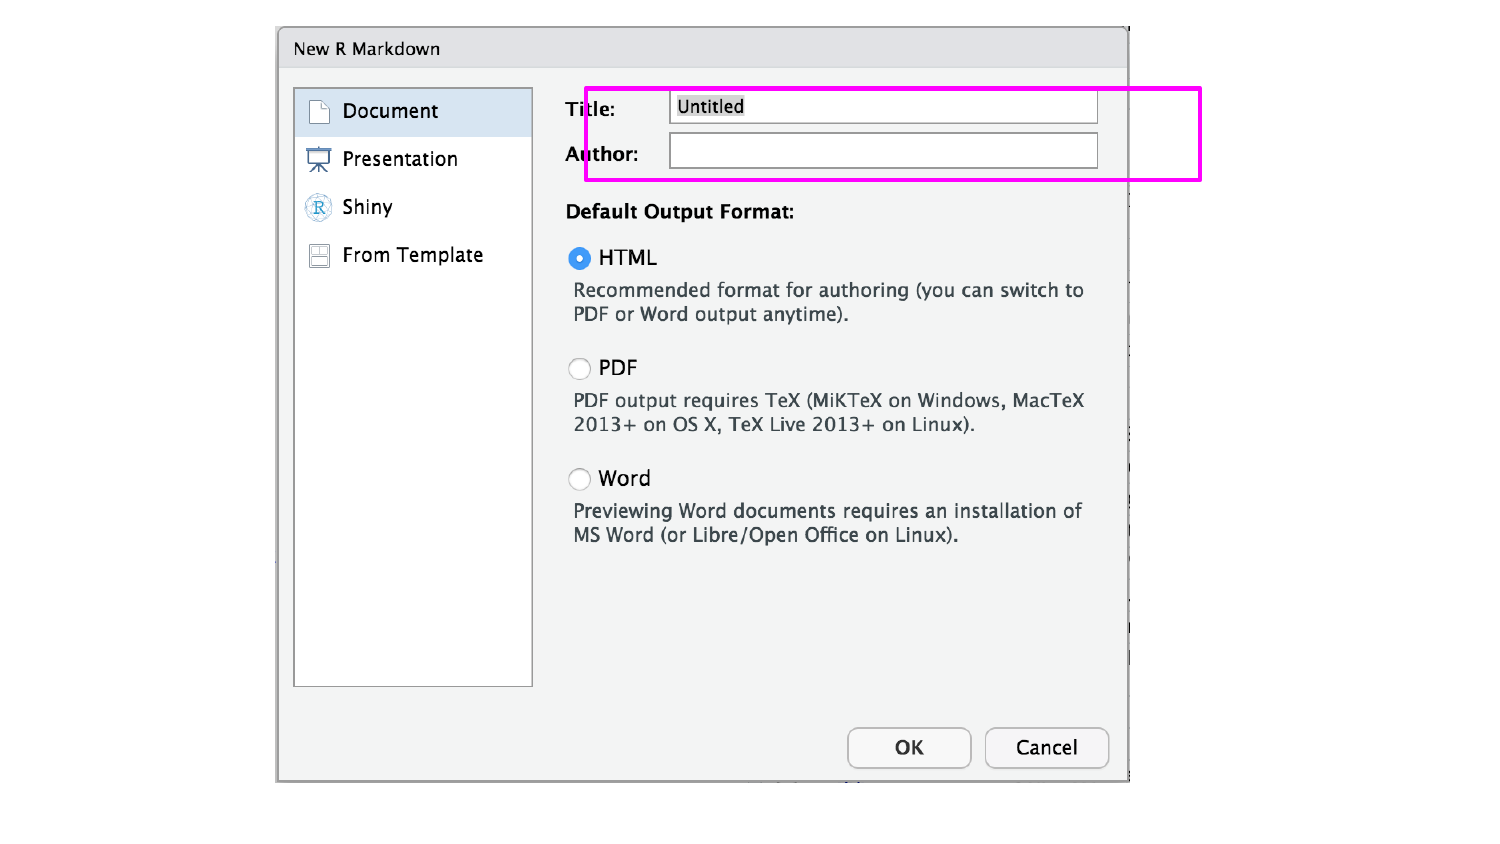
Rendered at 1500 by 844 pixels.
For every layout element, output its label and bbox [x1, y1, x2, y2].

text_box [1134, 88, 1200, 180]
picture [275, 26, 1130, 784]
